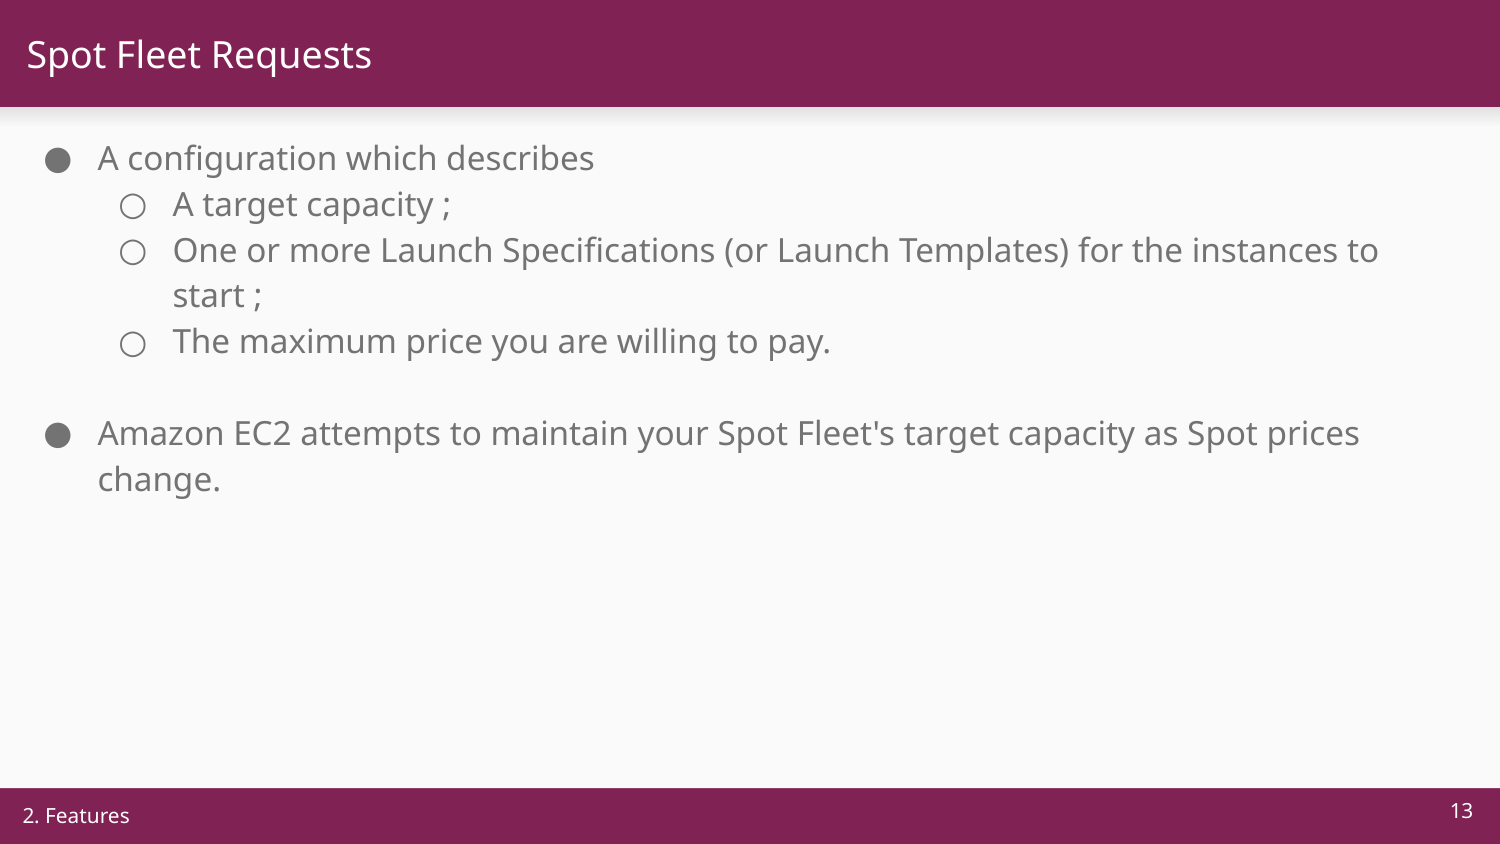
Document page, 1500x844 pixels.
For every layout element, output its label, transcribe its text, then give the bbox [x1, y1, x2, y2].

list A configuration which describes A target capacity ; One or more Launch Specifications (or Launch Templates) for the instances to start ; The maximum price you are willing to pay. Amazon EC2 attempts to maintain your Spot Fleet's target capacity as Spot prices change. [7, 115, 1466, 777]
title 2. Features [7, 786, 1399, 844]
slide_number ‹#› [1399, 786, 1489, 836]
title Spot Fleet Requests [11, 4, 1482, 104]
